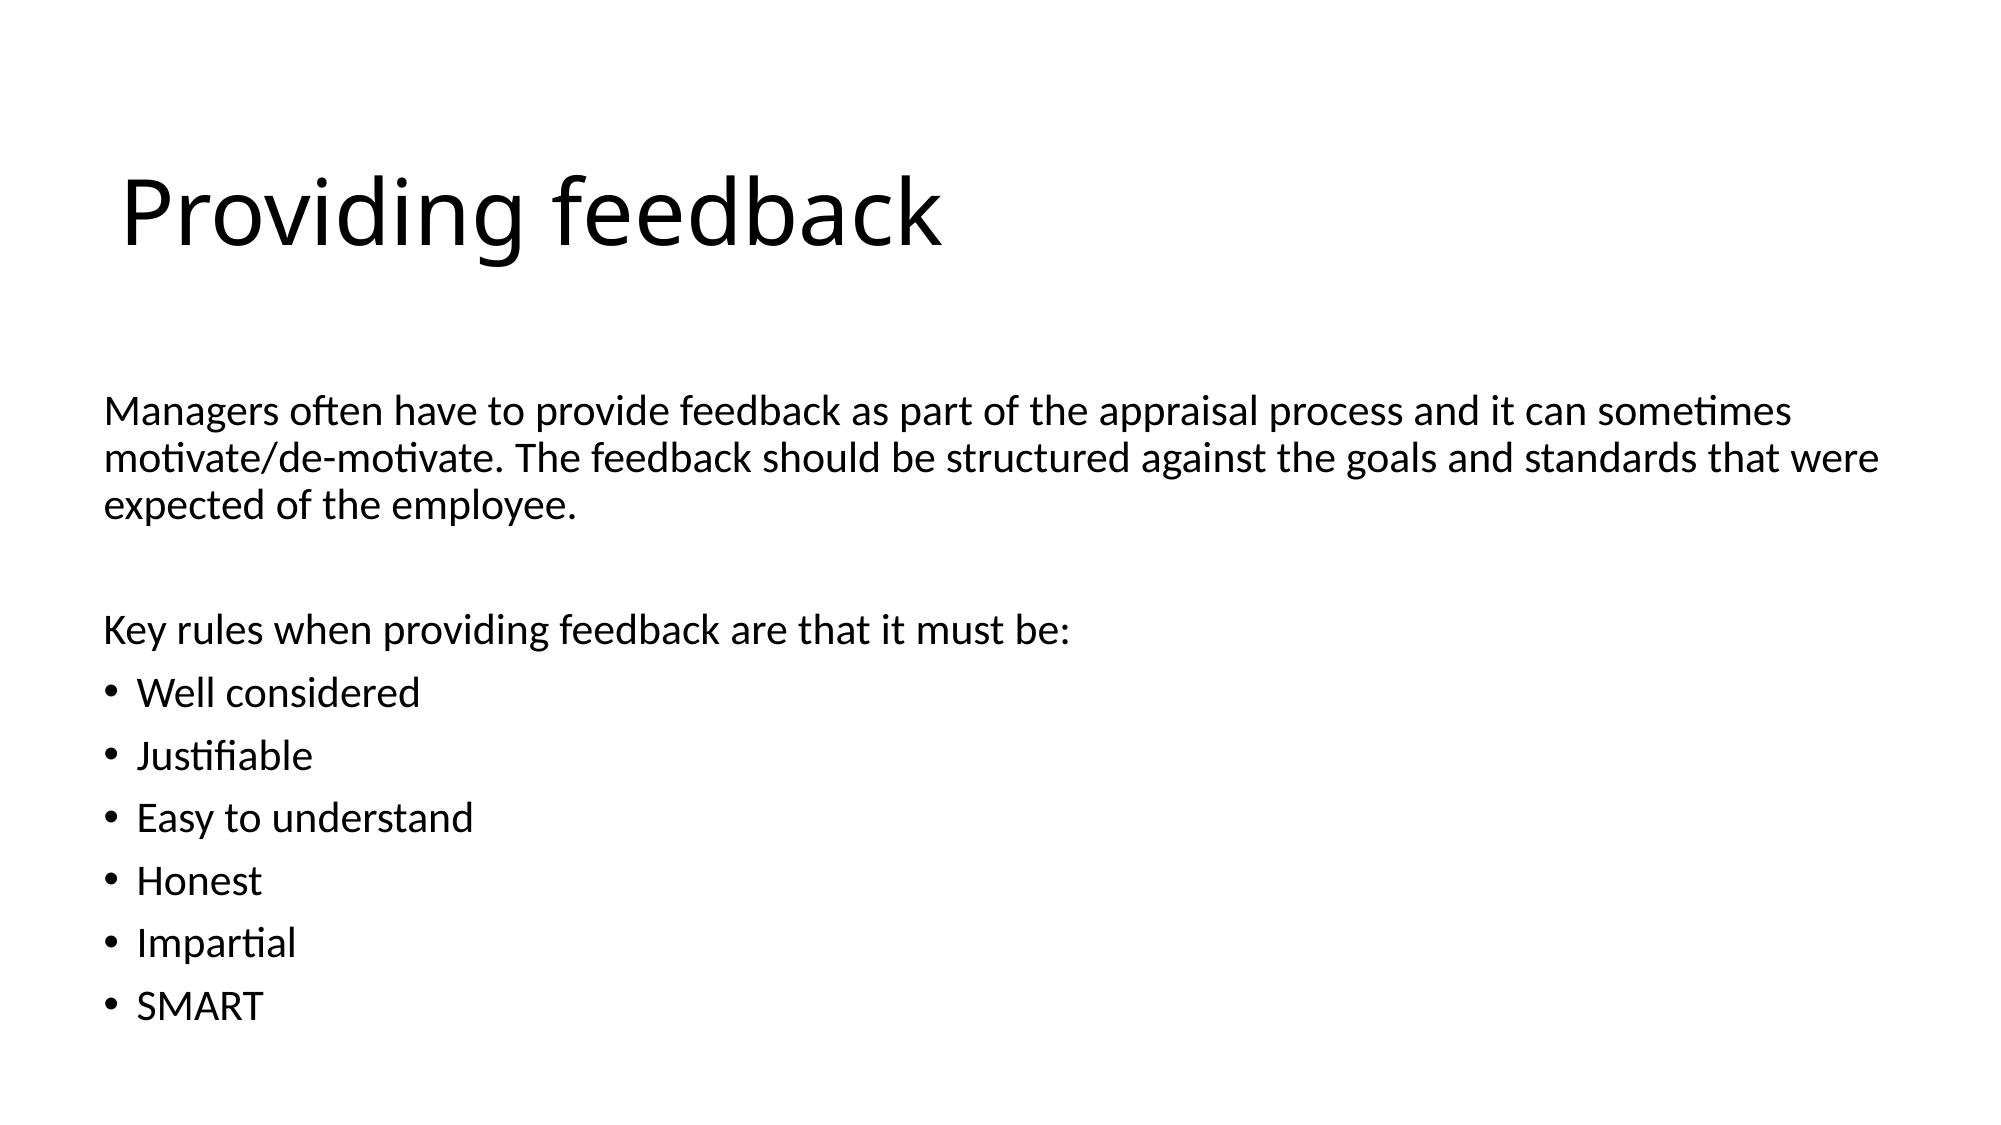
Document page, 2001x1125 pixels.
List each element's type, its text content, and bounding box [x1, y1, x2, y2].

title Providing feedback [104, 158, 1542, 274]
list Managers often have to provide feedback as part of the appraisal process and it can sometimes motivate/de-motivate. The feedback should be structured against the goals and standards that were expected of the employee. Key rules when providing feedback are that it must be: Well considered Justifiable Easy to understand Honest Impartial SMART [88, 380, 1921, 1044]
